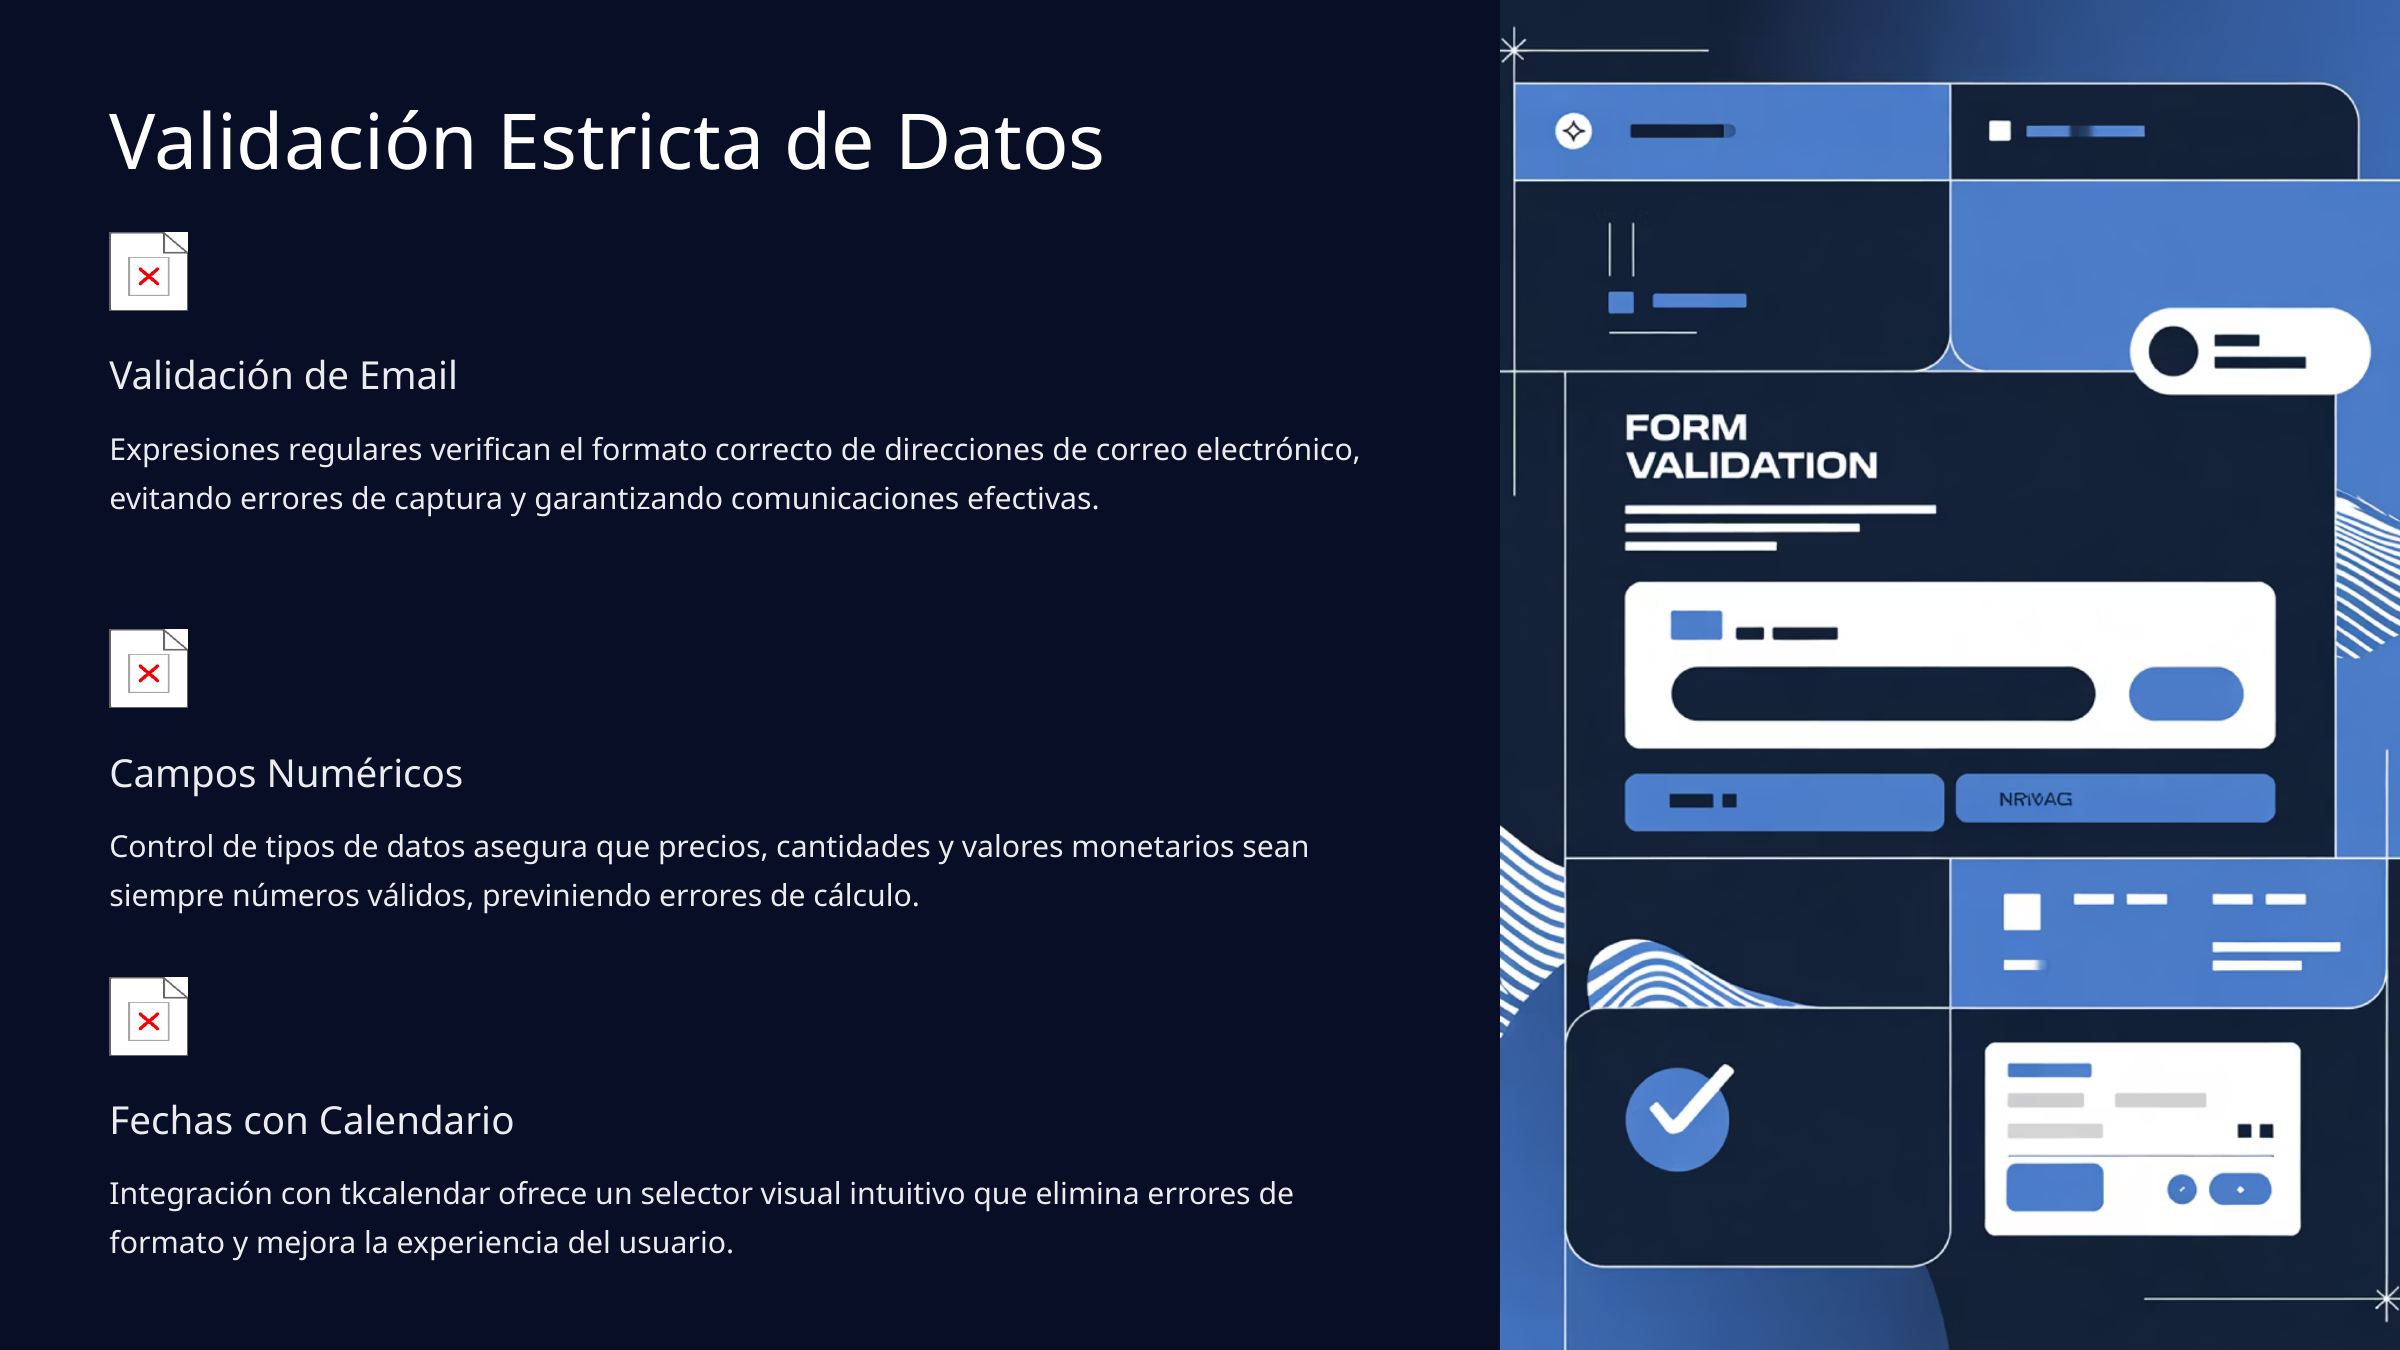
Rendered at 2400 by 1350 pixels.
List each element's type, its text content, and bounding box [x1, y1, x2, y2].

text_box Expresiones regulares verifican el formato correcto de direcciones de correo electrónico, evitando errores de captura y garantizando comunicaciones efectivas. [109, 417, 1391, 568]
text_box Control de tipos de datos asegura que precios, cantidades y valores monetarios sean siempre números válidos, previniendo errores de cálculo. [109, 814, 1391, 915]
text_box Validación Estricta de Datos [109, 88, 1152, 186]
text_box Integración con tkcalendar ofrece un selector visual intuitivo que elimina errores de formato y mejora la experiencia del usuario. [109, 1161, 1391, 1262]
text_box Fechas con Calendario [109, 1094, 528, 1144]
picture [109, 977, 188, 1056]
text_box Validación de Email [109, 349, 500, 399]
picture [109, 232, 188, 311]
picture [1499, 0, 2400, 1350]
picture [109, 629, 188, 708]
text_box Campos Numéricos [109, 747, 500, 796]
